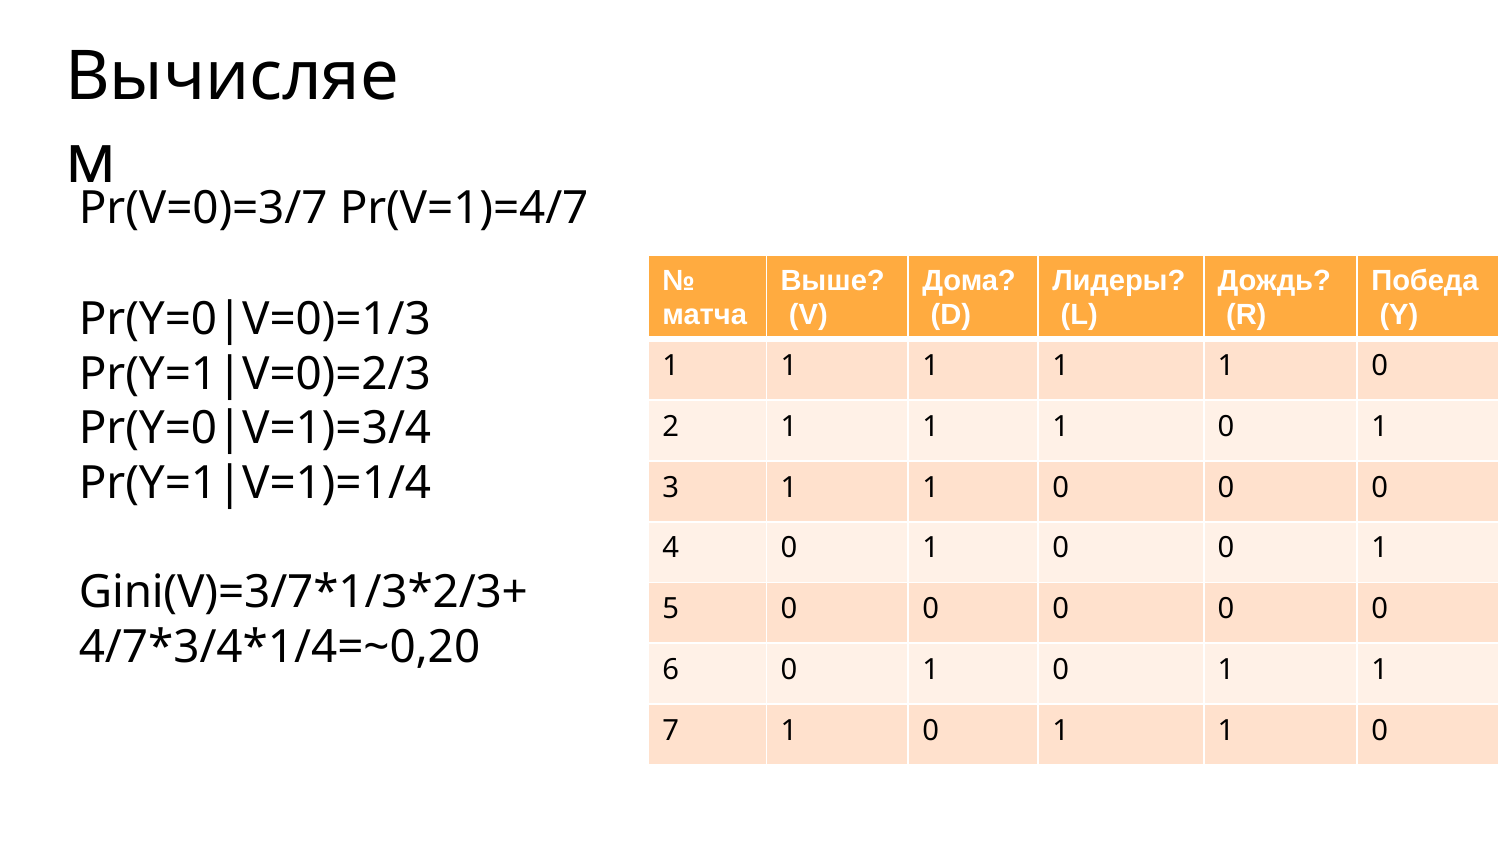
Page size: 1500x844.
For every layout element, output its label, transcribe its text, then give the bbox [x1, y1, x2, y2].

table_cell 1 [1205, 342, 1356, 399]
table_cell 1 [909, 644, 1037, 703]
table_cell 0 [1205, 583, 1356, 642]
table_cell 0 [909, 583, 1037, 642]
table_cell 6 [649, 644, 766, 703]
table_header Лидеры? (L) [1039, 256, 1203, 336]
table_cell 5 [649, 583, 766, 642]
table_cell 1 [1205, 705, 1356, 764]
table_cell 1 [767, 462, 907, 521]
table_cell 0 [1205, 462, 1356, 521]
table_cell 0 [1358, 462, 1498, 521]
table_cell 1 [649, 342, 766, 399]
table_cell 0 [1039, 583, 1203, 642]
table_cell 1 [909, 401, 1037, 460]
table_cell 3 [649, 462, 766, 521]
table_cell 1 [1039, 705, 1203, 764]
table_cell 1 [1039, 401, 1203, 460]
title Вычисляем [63, 29, 410, 197]
table_cell 0 [1358, 705, 1498, 764]
table_cell 0 [1358, 342, 1498, 399]
table_cell 0 [767, 523, 907, 582]
table_cell 1 [767, 342, 907, 399]
table_cell 1 [909, 342, 1037, 399]
table_cell 0 [909, 705, 1037, 764]
table_cell 2 [649, 401, 766, 460]
table_cell 0 [1039, 523, 1203, 582]
table_cell 1 [1205, 644, 1356, 703]
text_box Pr(V=0)=3/7 Pr(V=1)=4/7 Pr(Y=0|V=0)=1/3 Pr(Y=1|V=0)=2/3 Pr(Y=0|V=1)=3/4 Pr(Y=1|V=1)=1/4 Gini(V)=3/7*1/3*2/3+ 4/7*3/4*1/4=~0,20 [76, 176, 704, 672]
table_cell 0 [1205, 523, 1356, 582]
table_cell 1 [1358, 523, 1498, 582]
table_cell 0 [1039, 644, 1203, 703]
table_header Выше? (V) [767, 256, 907, 336]
table_header Дома? (D) [909, 256, 1037, 336]
table_cell 7 [649, 705, 766, 764]
table_header № матча [649, 256, 766, 336]
table_header Дождь? (R) [1205, 256, 1356, 336]
table_cell 1 [1358, 644, 1498, 703]
table_cell 0 [1358, 583, 1498, 642]
table_cell 1 [767, 401, 907, 460]
table_cell 1 [767, 705, 907, 764]
table_cell 0 [1039, 462, 1203, 521]
table_cell 1 [909, 523, 1037, 582]
table_cell 1 [1358, 401, 1498, 460]
table_cell 1 [909, 462, 1037, 521]
table_cell 0 [767, 644, 907, 703]
table_cell 4 [649, 523, 766, 582]
table_header Победа (Y) [1358, 256, 1498, 336]
table_cell 0 [1205, 401, 1356, 460]
table_cell 1 [1039, 342, 1203, 399]
table_cell 0 [767, 583, 907, 642]
